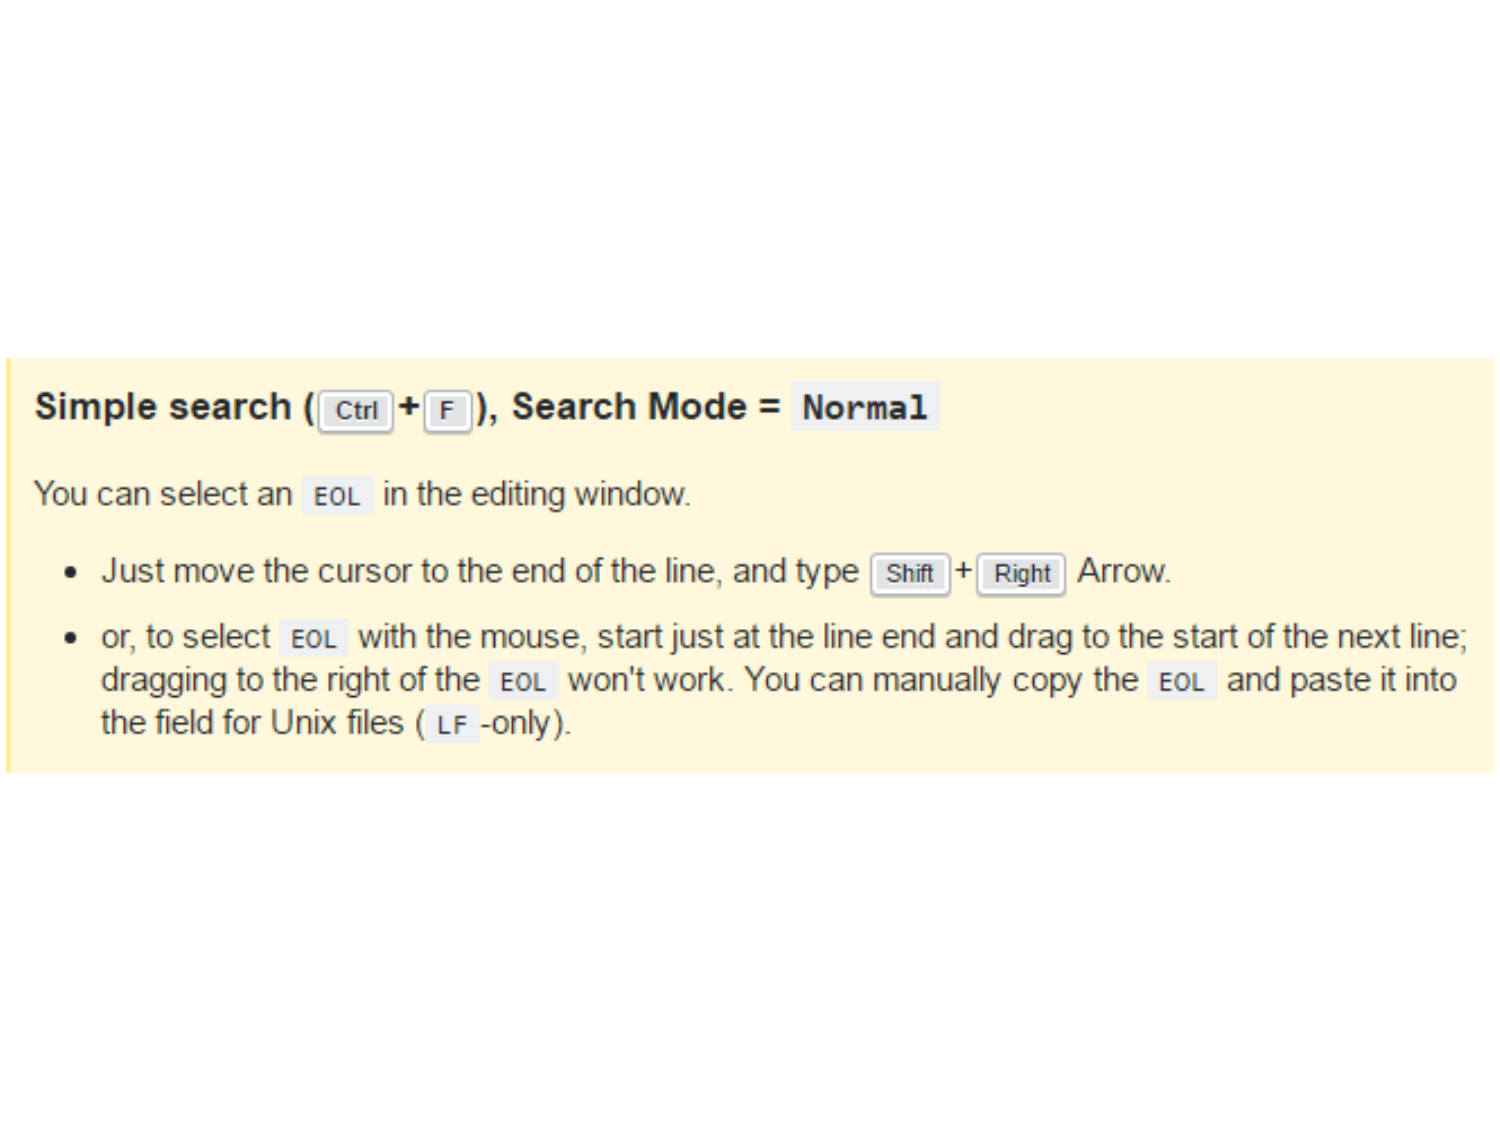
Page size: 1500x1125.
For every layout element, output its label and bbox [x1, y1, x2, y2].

picture [0, 352, 1500, 773]
